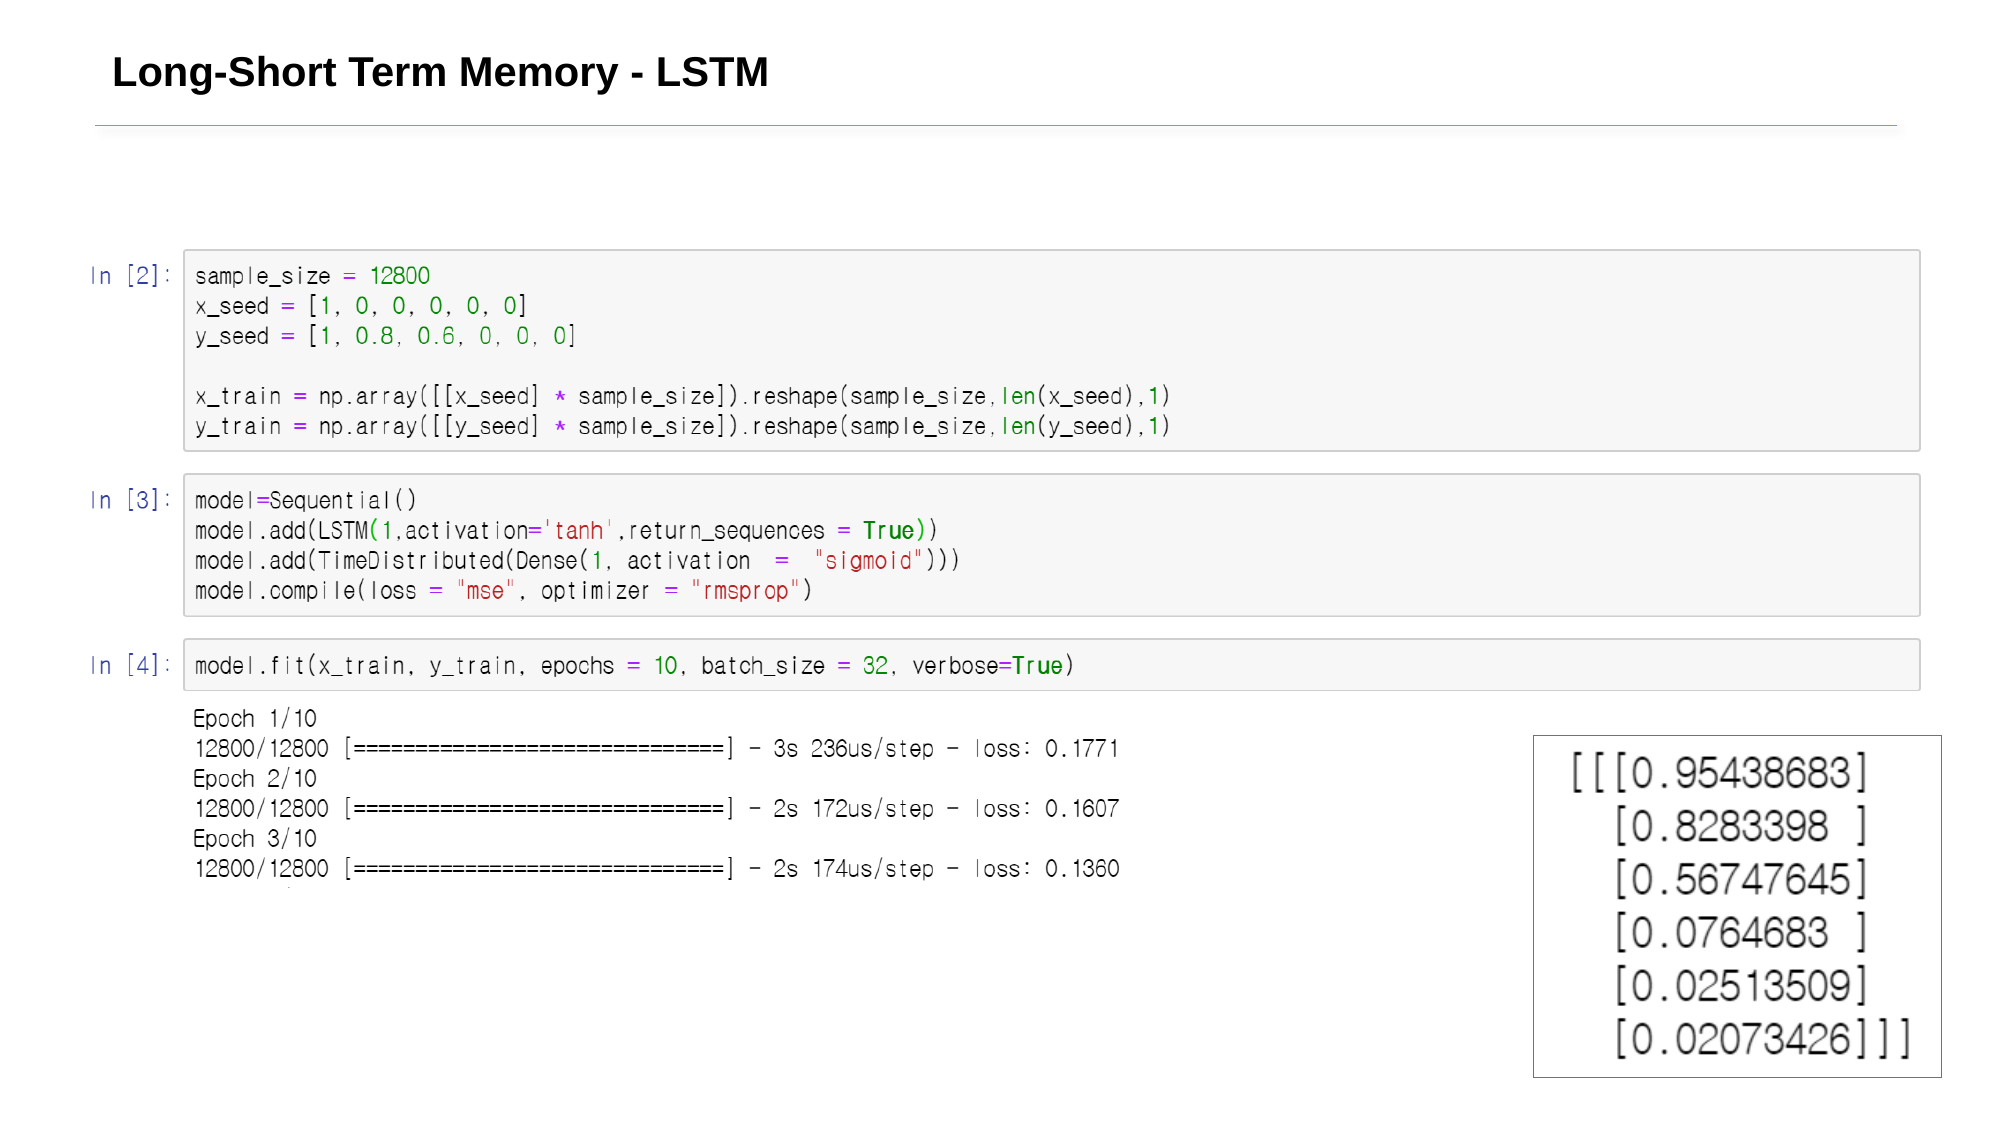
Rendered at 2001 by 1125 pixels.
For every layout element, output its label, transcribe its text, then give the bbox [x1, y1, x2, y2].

text_box Long-Short Term Memory - LSTM [97, 36, 785, 102]
picture [70, 236, 1942, 1078]
